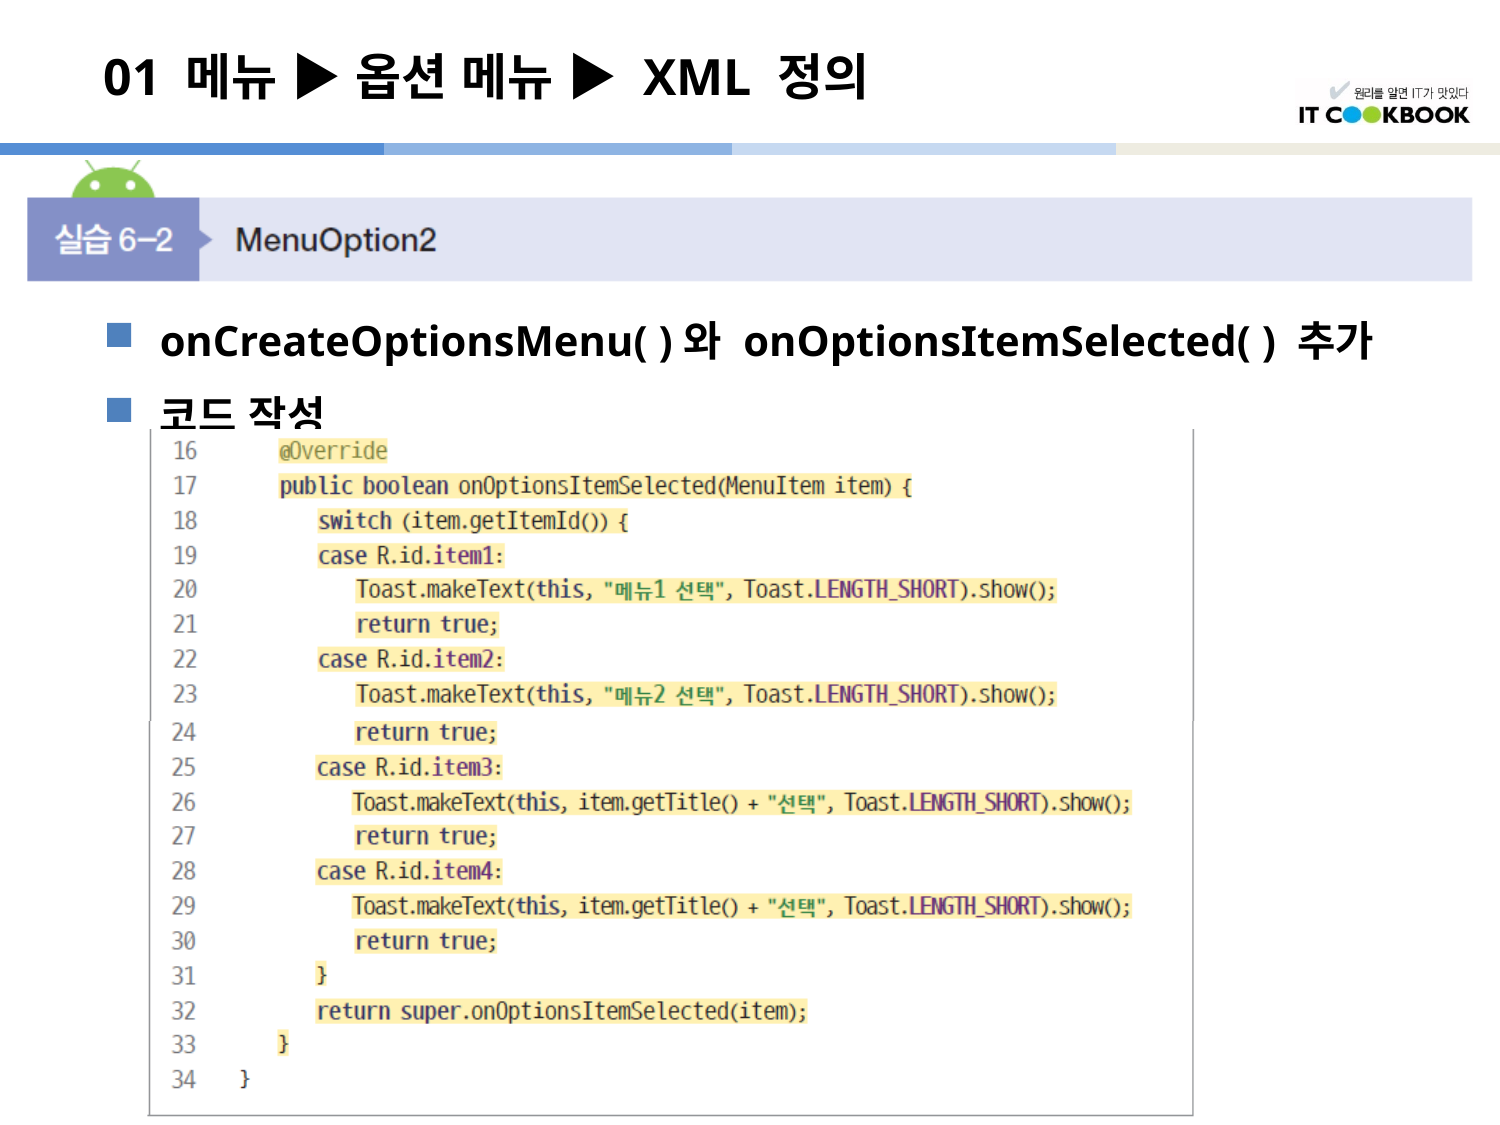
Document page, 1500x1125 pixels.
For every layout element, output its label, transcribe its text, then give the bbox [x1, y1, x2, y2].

list onCreateOptionsMenu( )와 onOptionsItemSelected( ) 추가 코드 작성 [88, 292, 1436, 1083]
picture [1295, 78, 1473, 125]
title 01 메뉴 ▶ 옵션 메뉴 ▶ XML 정의 [88, 30, 1330, 121]
picture [26, 160, 1474, 283]
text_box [135, 429, 1211, 1125]
